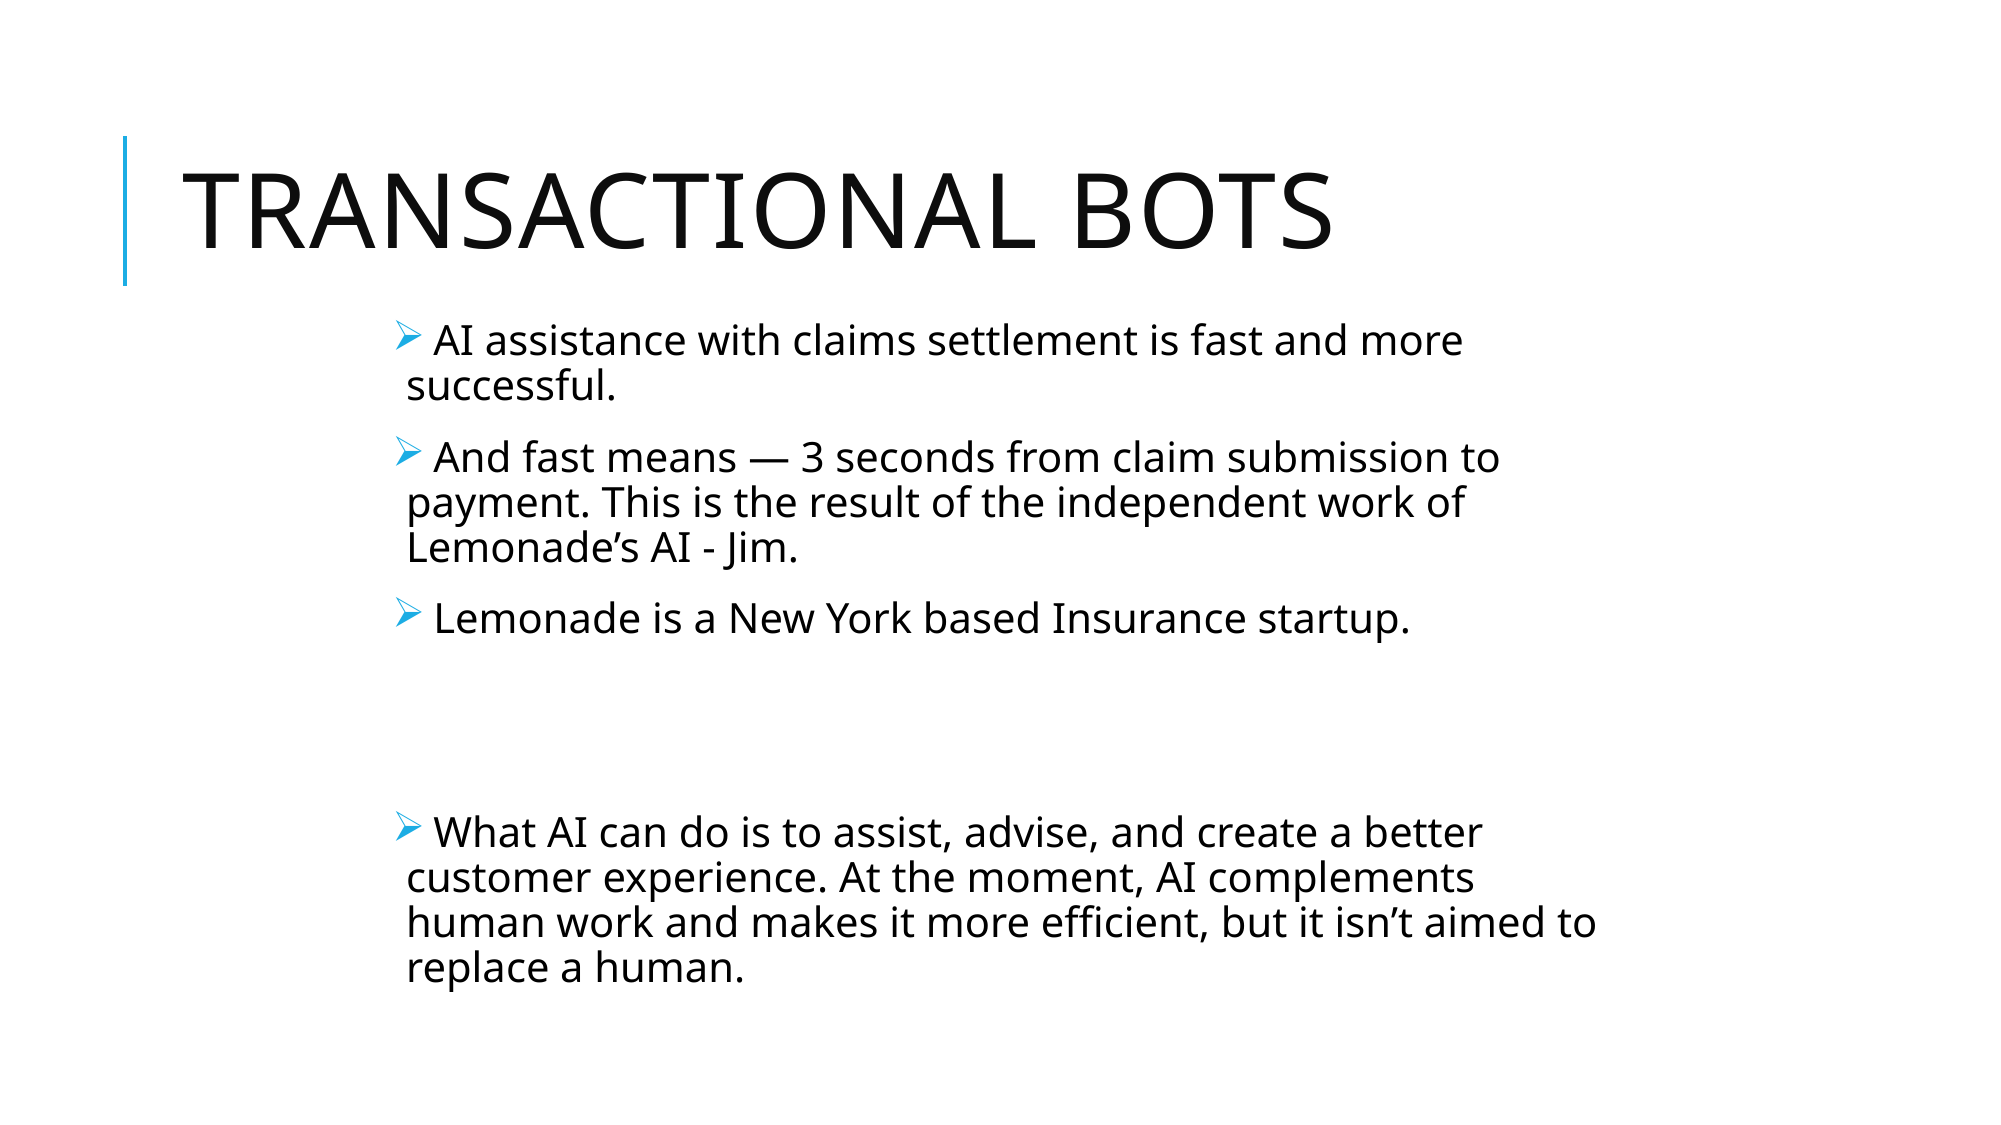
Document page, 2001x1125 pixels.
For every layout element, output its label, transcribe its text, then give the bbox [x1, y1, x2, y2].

title Transactional Bots [168, 96, 1763, 342]
list AI assistance with claims settlement is fast and more successful. And fast means — 3 seconds from claim submission to payment. This is the result of the independent work of Lemonade’s AI - Jim. Lemonade is a New York based Insurance startup. What AI can do is to assist, advise, and create a better customer experience. At the moment, AI complements human work and makes it more efficient, but it isn’t aimed to replace a human. [384, 312, 1623, 1000]
